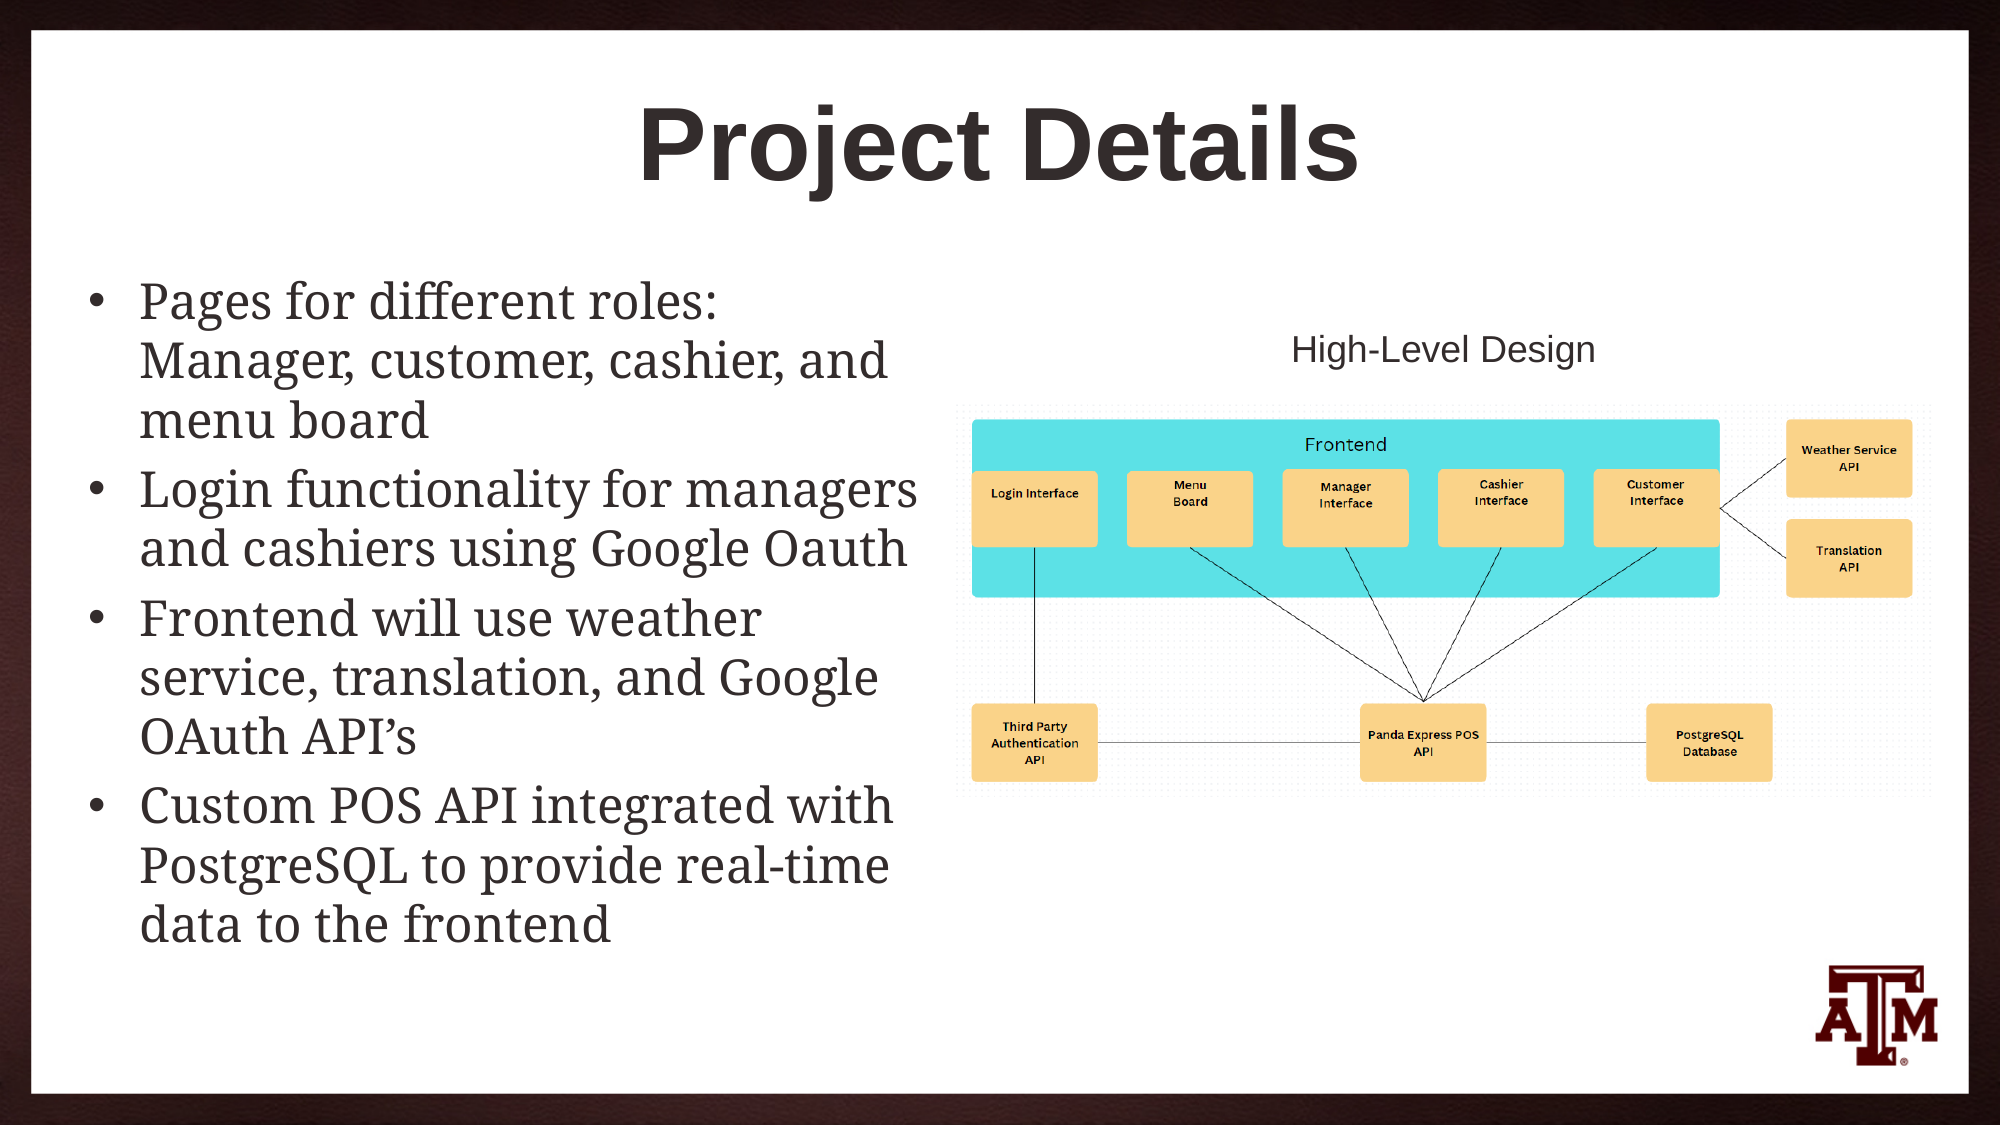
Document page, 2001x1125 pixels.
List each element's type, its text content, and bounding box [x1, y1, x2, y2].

list Pages for different roles: Manager, customer, cashier, and menu board Login functionality for managers and cashiers using Google Oauth Frontend will use weather service, translation, and Google OAuth API’s Custom POS API integrated with PostgreSQL to provide real-time data to the frontend [73, 262, 957, 970]
picture [0, 0, 2000, 1125]
text_box High-Level Design [1276, 317, 1612, 377]
title Project Details [99, 45, 1900, 233]
